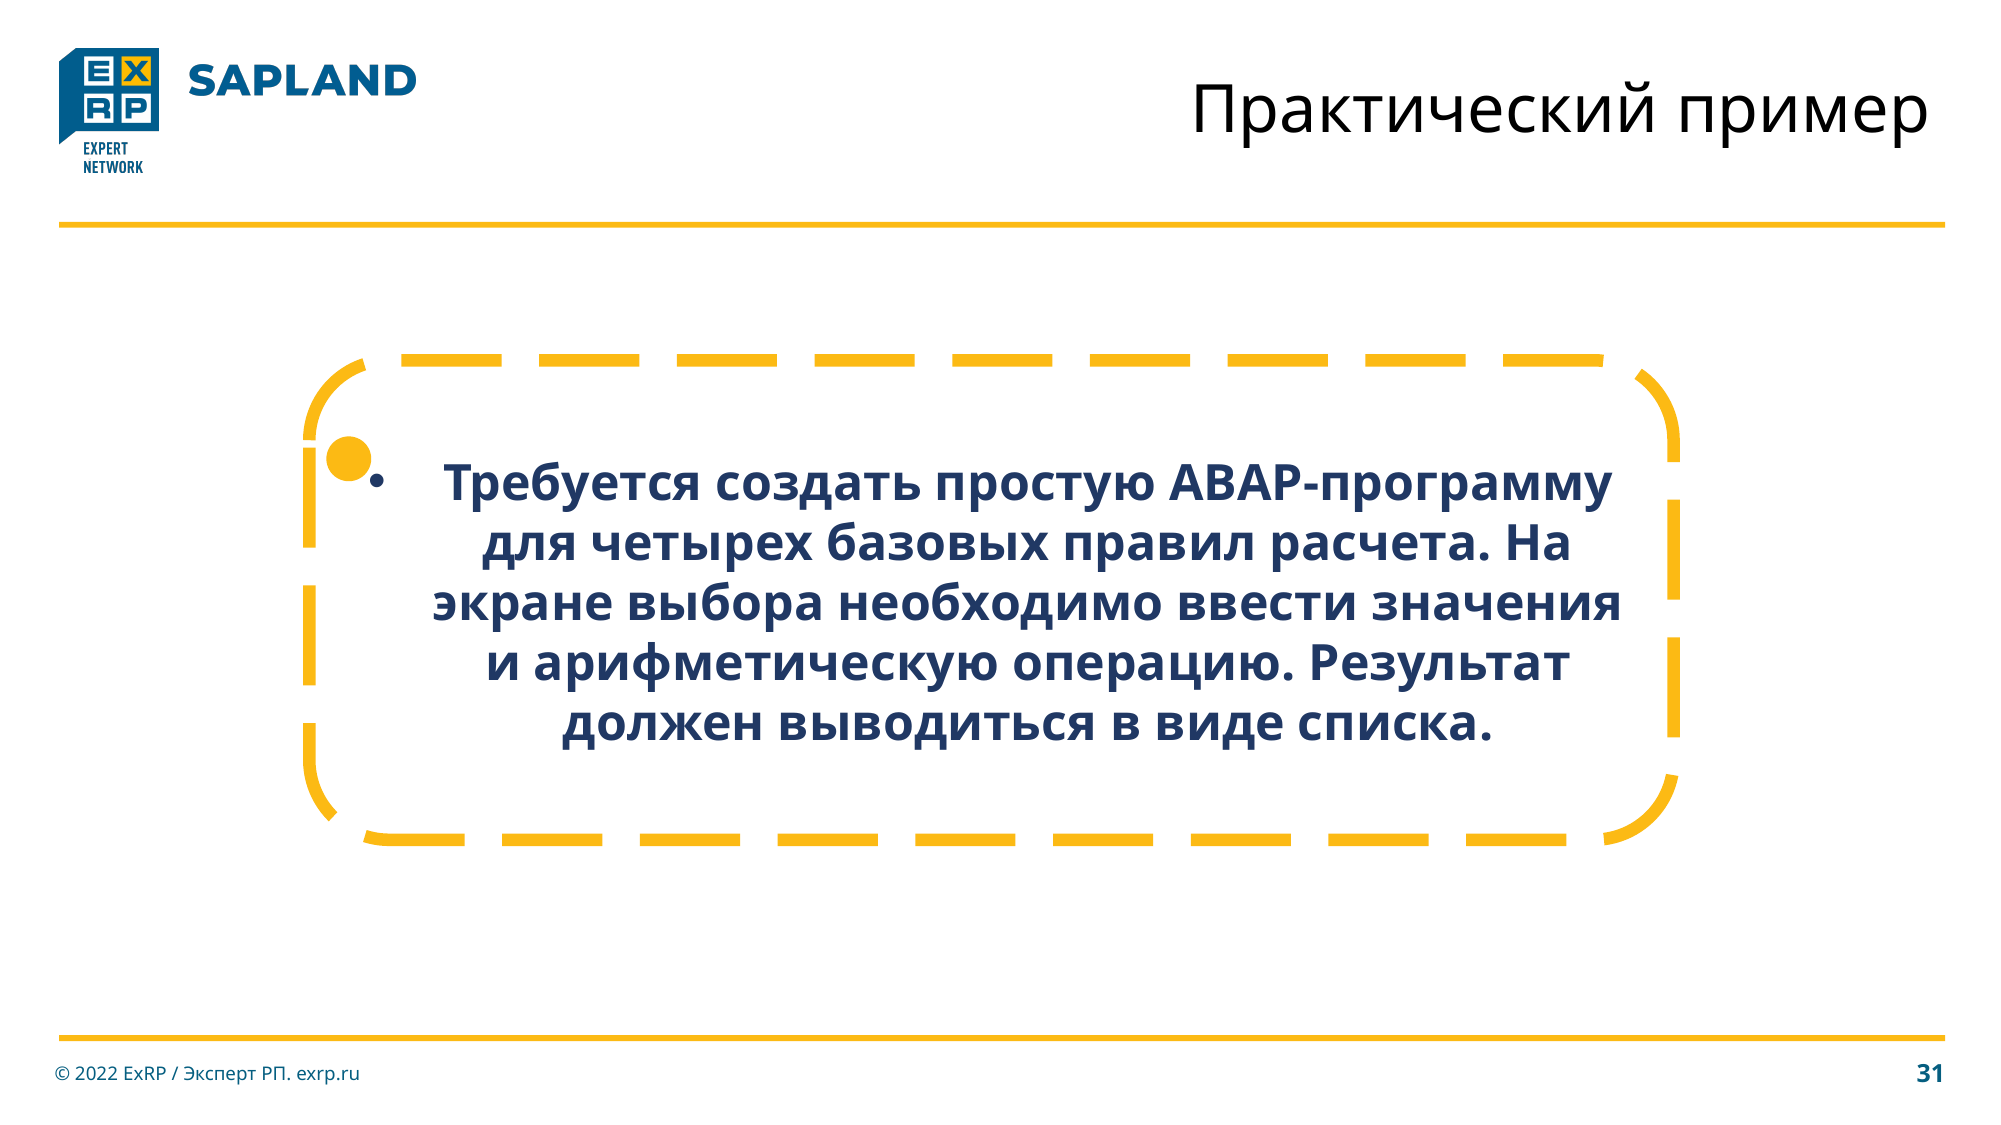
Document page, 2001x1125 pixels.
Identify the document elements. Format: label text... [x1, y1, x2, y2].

picture [122, 94, 150, 122]
picture [59, 132, 159, 173]
picture [85, 57, 113, 85]
picture [122, 57, 150, 85]
slide_number 31 [1862, 1044, 1961, 1105]
picture [104, 163, 108, 173]
picture [189, 64, 416, 96]
footer © 2022 ExRP / Эксперт РП. exrp.ru [39, 1042, 468, 1103]
text_box [309, 360, 1674, 840]
title Практический пример [1108, 17, 1946, 213]
text_box [326, 436, 372, 482]
picture [85, 94, 113, 122]
picture [59, 48, 74, 60]
